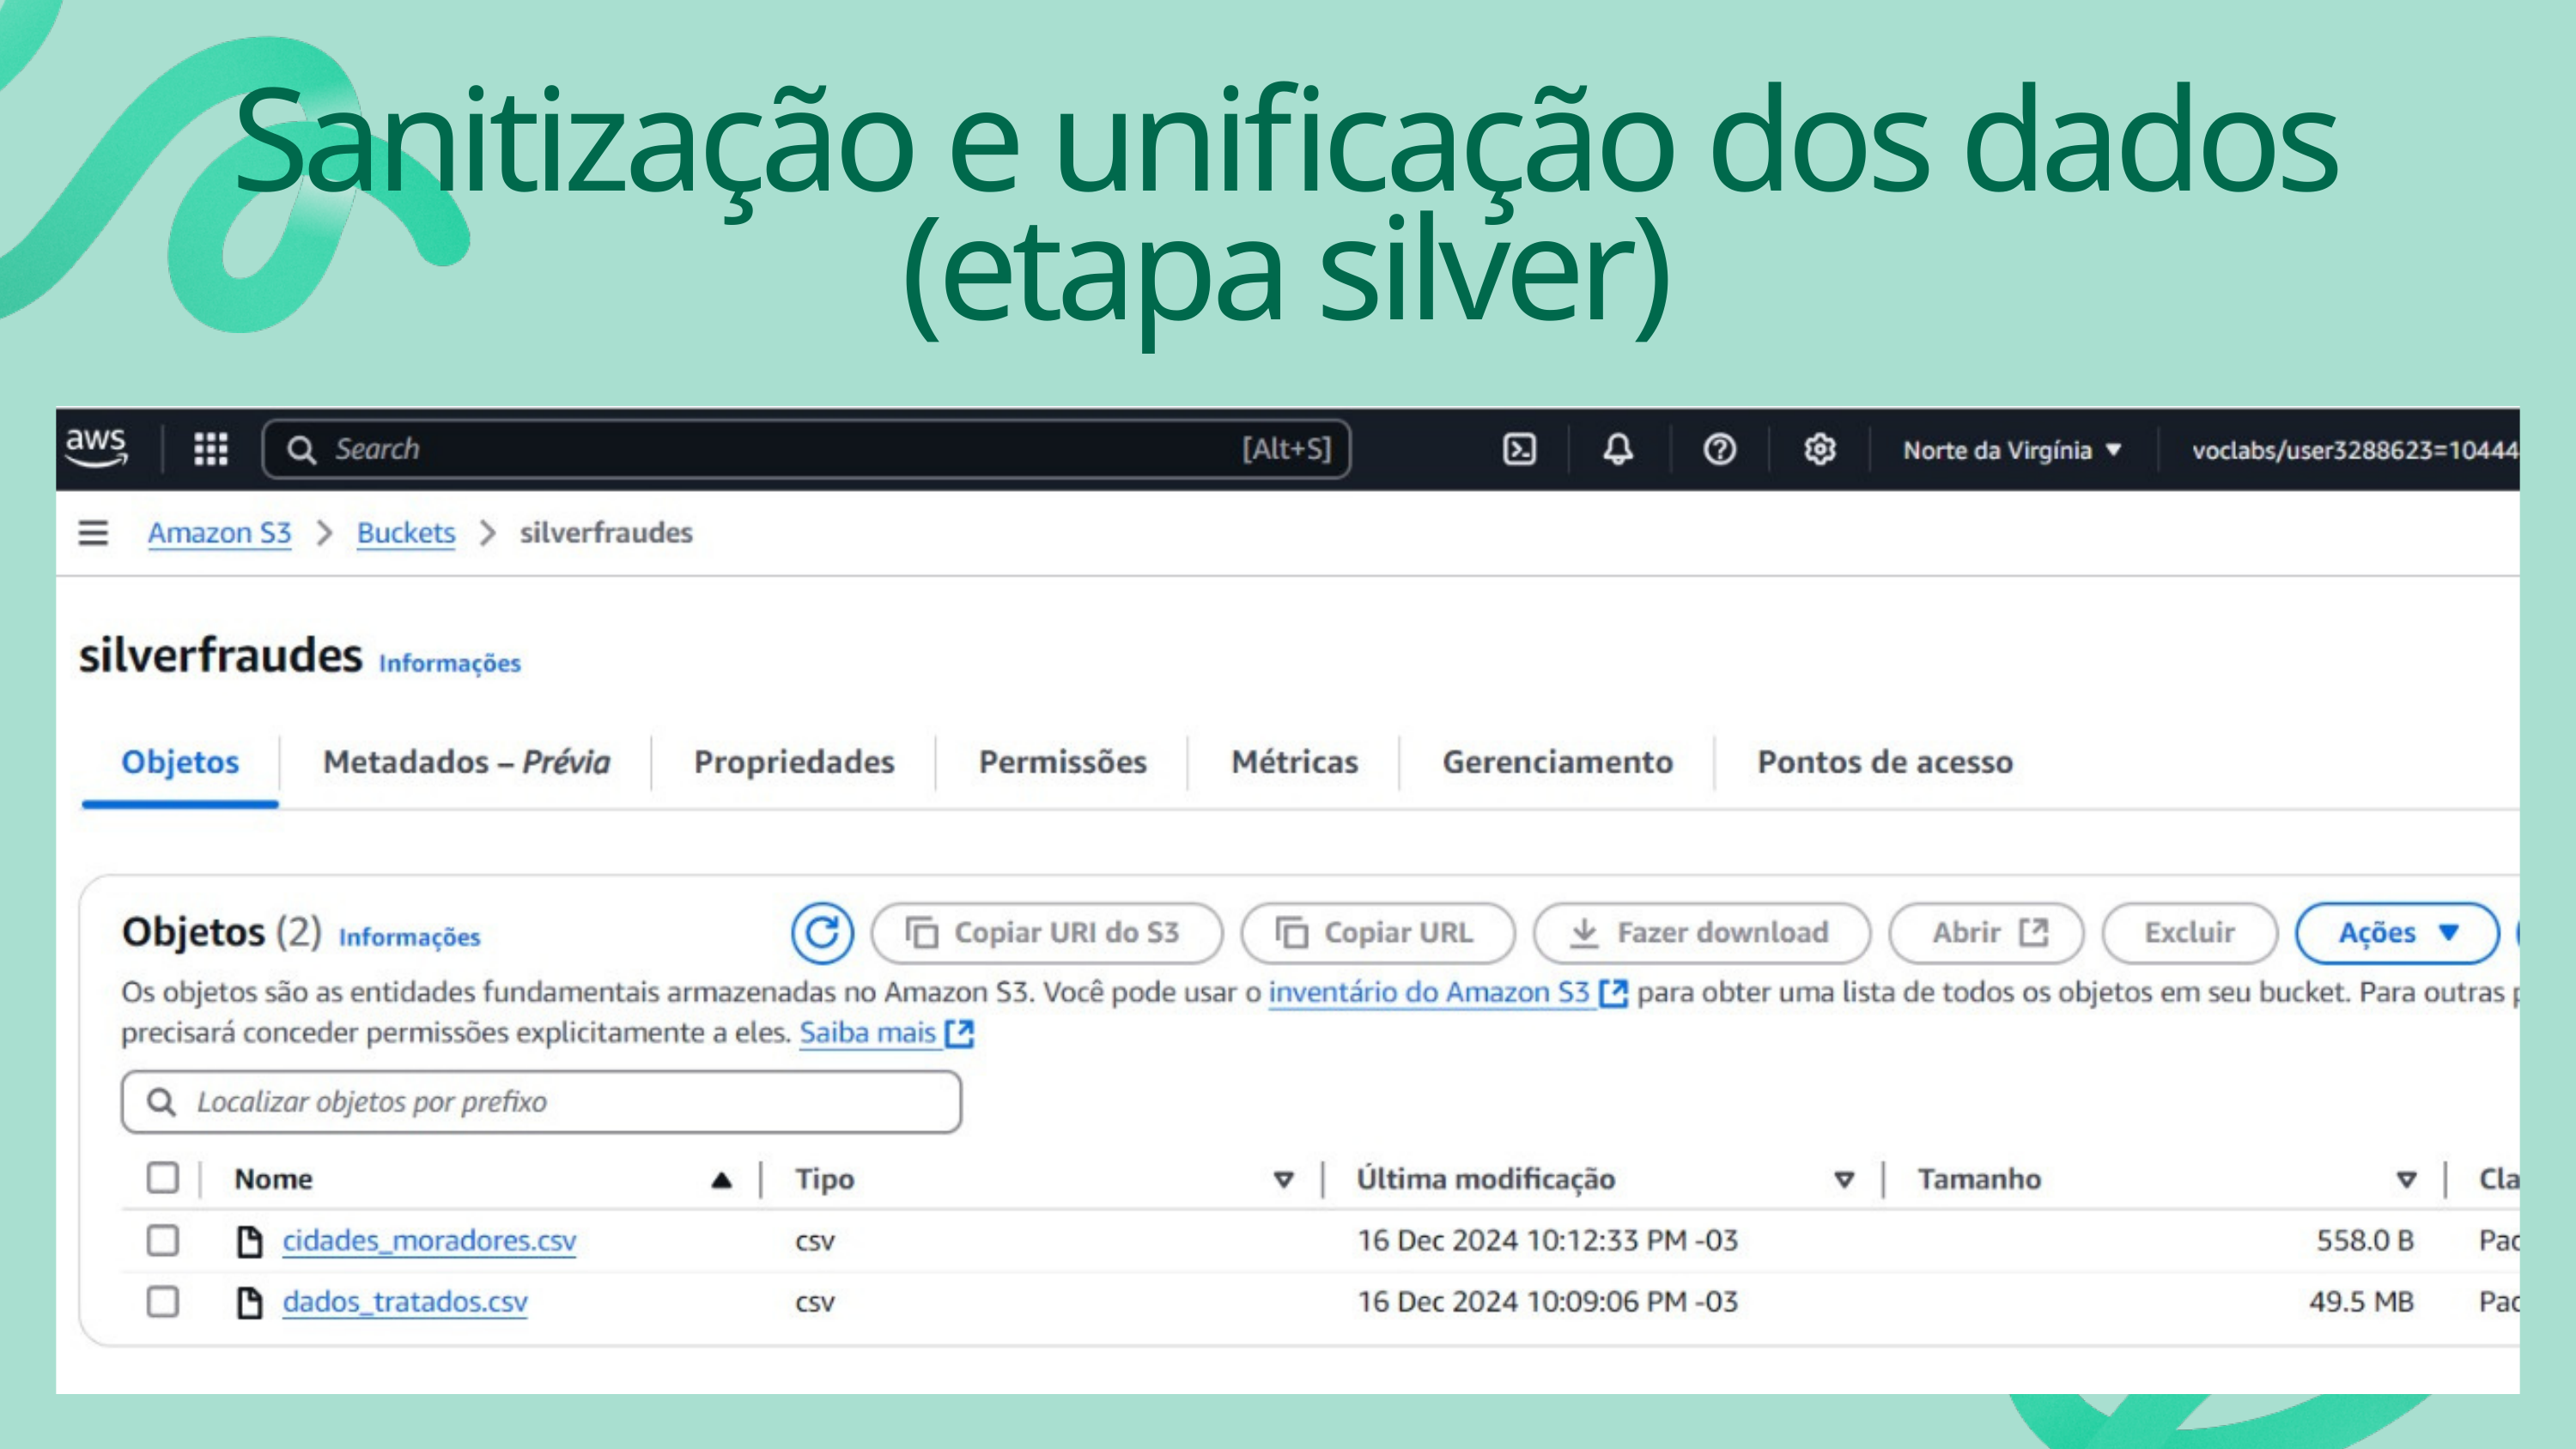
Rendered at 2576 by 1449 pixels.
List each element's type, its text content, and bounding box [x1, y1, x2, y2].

text_box [0, 0, 474, 333]
text_box [56, 406, 2520, 1394]
text_box Sanitização e unificação dos dados (etapa silver) [187, 91, 2389, 349]
text_box [1892, 1138, 2576, 1449]
